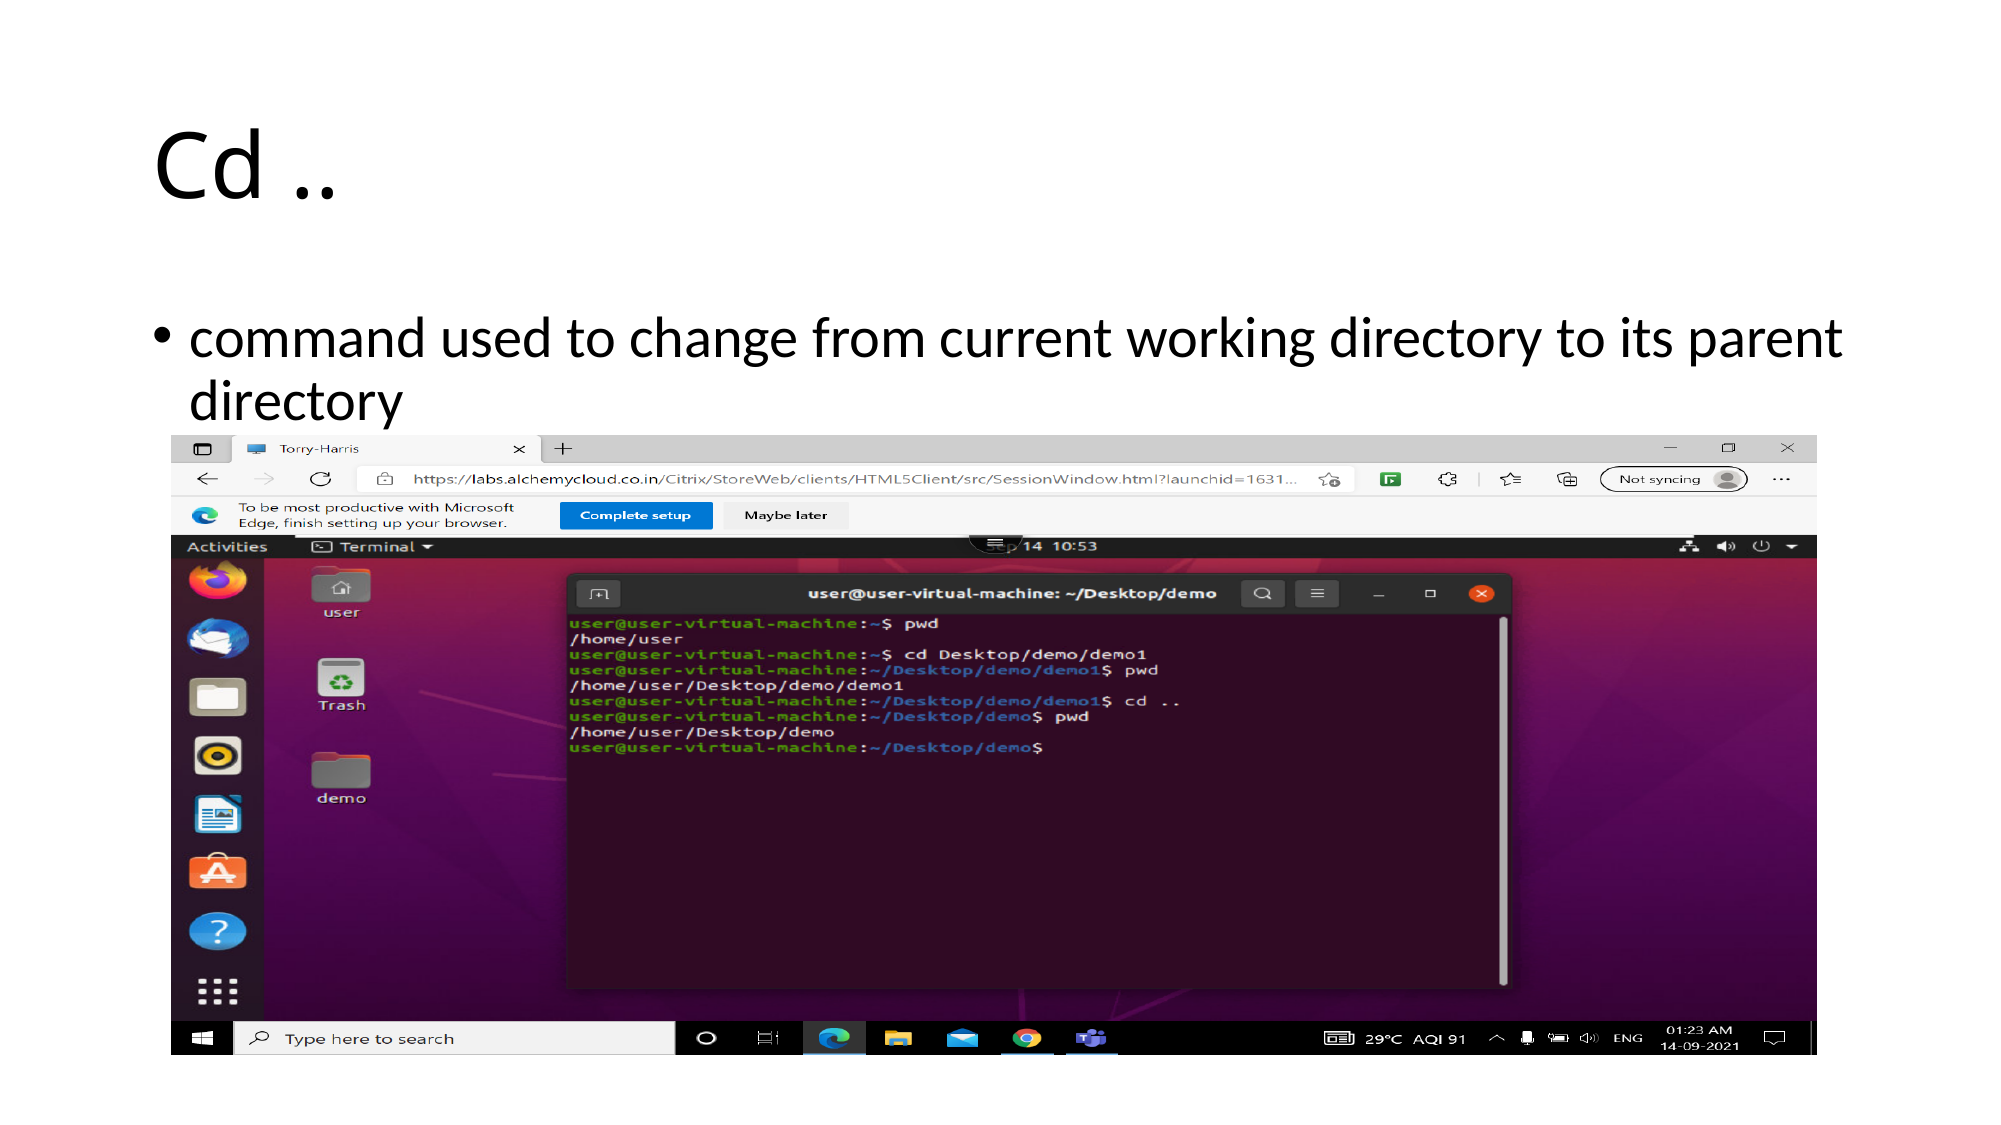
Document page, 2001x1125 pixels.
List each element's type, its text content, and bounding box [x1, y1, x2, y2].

list command used to change from current working directory to its parent directory [137, 299, 1863, 1014]
title Cd .. [137, 59, 1863, 278]
picture [171, 435, 1817, 1055]
